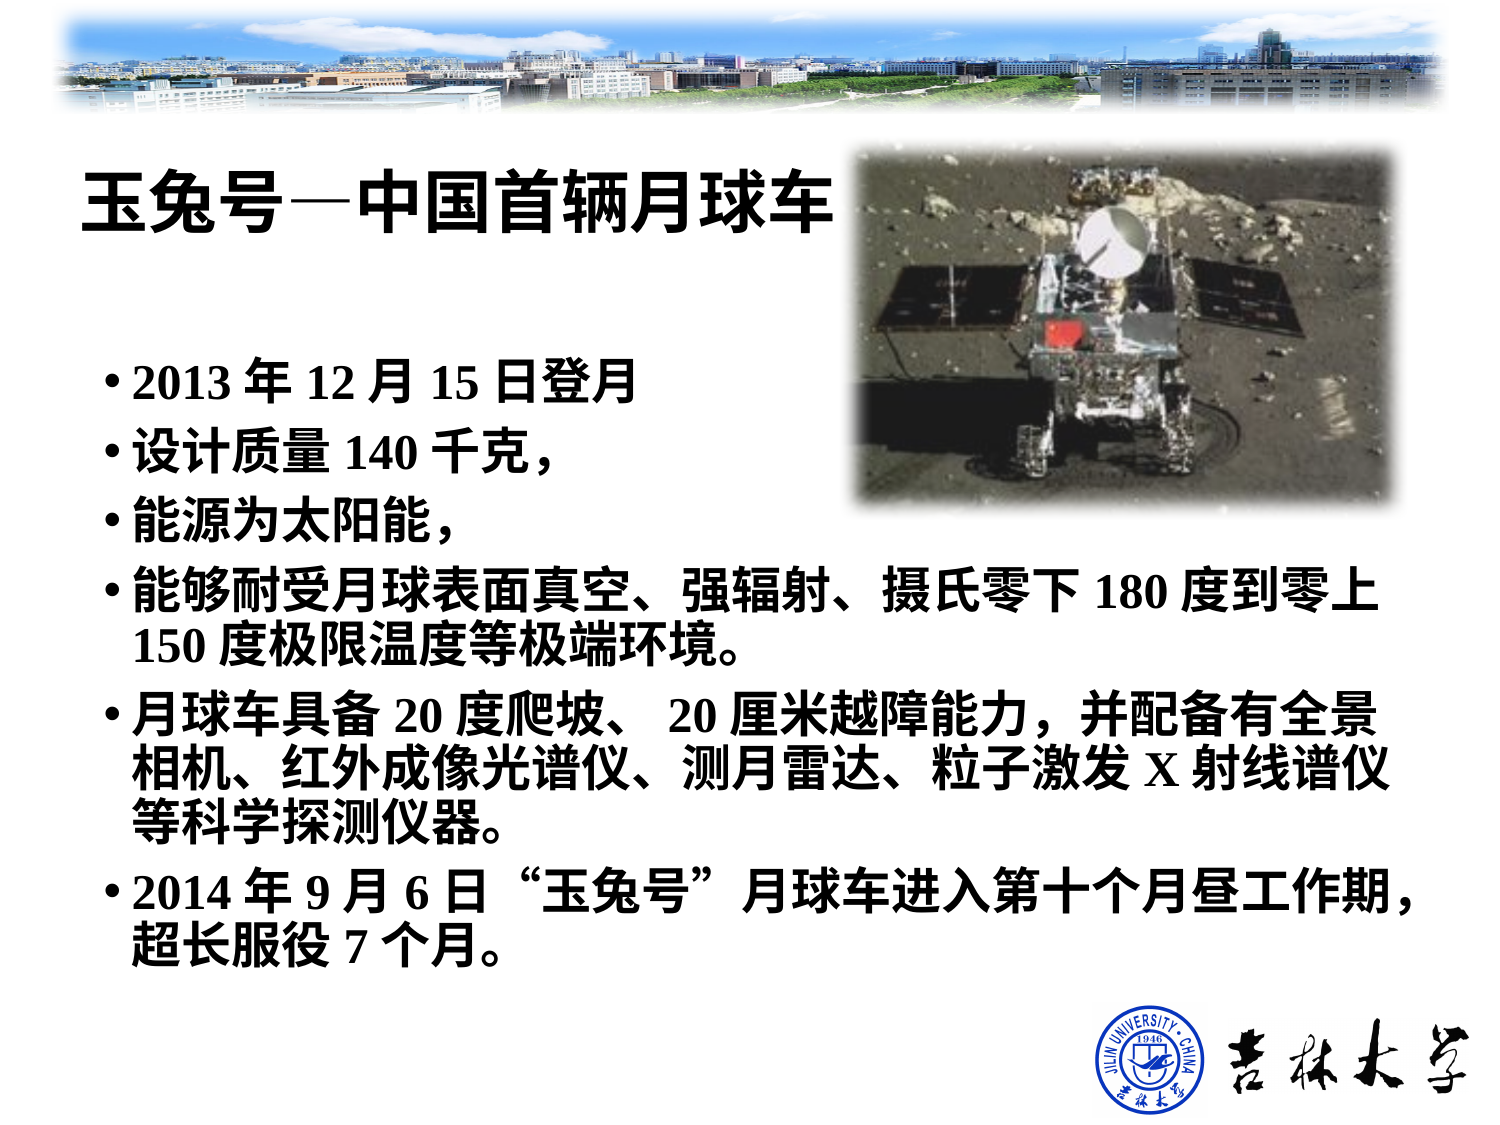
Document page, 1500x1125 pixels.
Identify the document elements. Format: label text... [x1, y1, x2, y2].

picture [838, 135, 1409, 521]
picture [80, 34, 1421, 85]
picture [1228, 1018, 1469, 1094]
title 玉兔号—中国首辆月球车 [64, 134, 866, 276]
picture [1092, 1066, 1208, 1118]
list 2013年12月15日登月 设计质量140千克， 能源为太阳能， 能够耐受月球表面真空、强辐射、摄氏零下180度到零上150度极限温度等极端环境。 月球车具备20度爬坡、20厘米越障能力，并配备有全景相机、红外成像光谱仪、测月雷达、粒子激发X射线谱仪等科学探测仪器。 2014年9月6日“玉兔号”月球车进入第十个月昼工作期，超长服役7个月。 [88, 348, 1412, 1066]
